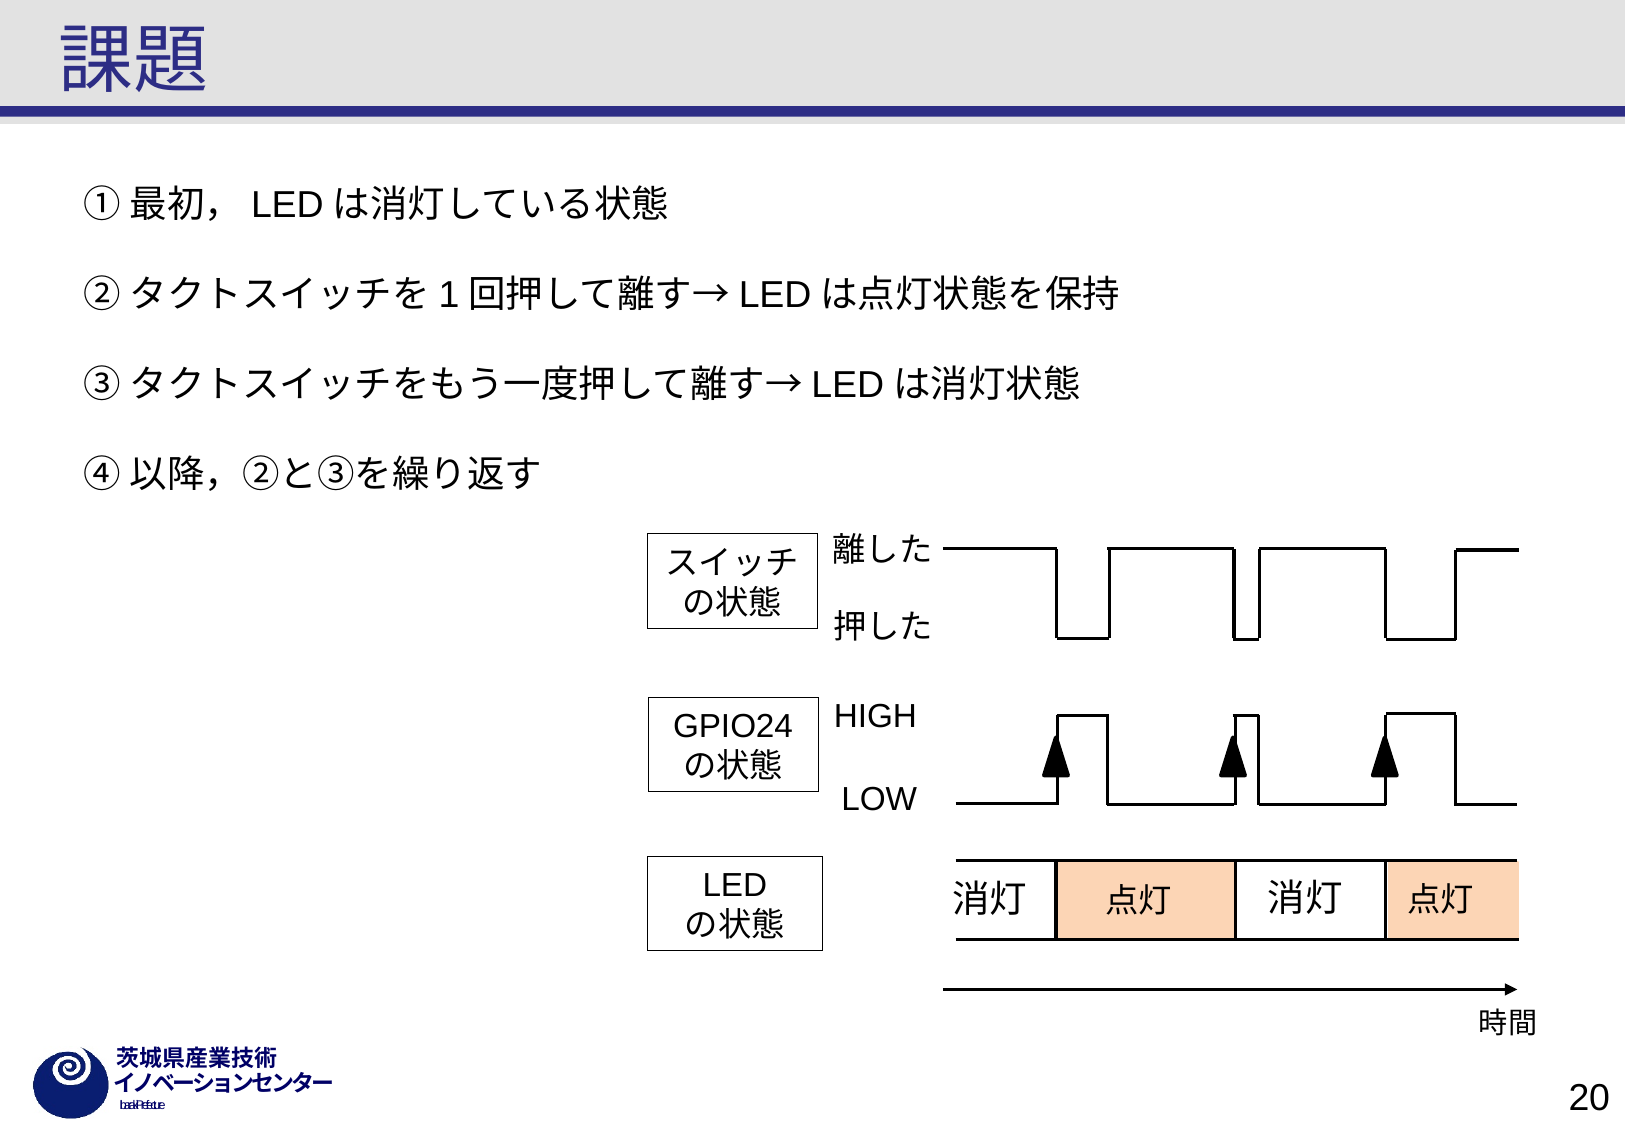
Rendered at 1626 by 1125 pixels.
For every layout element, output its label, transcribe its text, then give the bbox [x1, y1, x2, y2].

picture [32, 1046, 109, 1119]
title 課題 [43, 0, 1338, 113]
text_box ①最初，LEDは消灯している状態 ②タクトスイッチを1回押して離す→LEDは点灯状態を保持 ③タクトスイッチをもう一度押して離す→LEDは消灯状態 ④以降，②と③を繰り返す [68, 172, 1486, 503]
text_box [646, 520, 1574, 1051]
slide_number 20 [1435, 1065, 1625, 1125]
